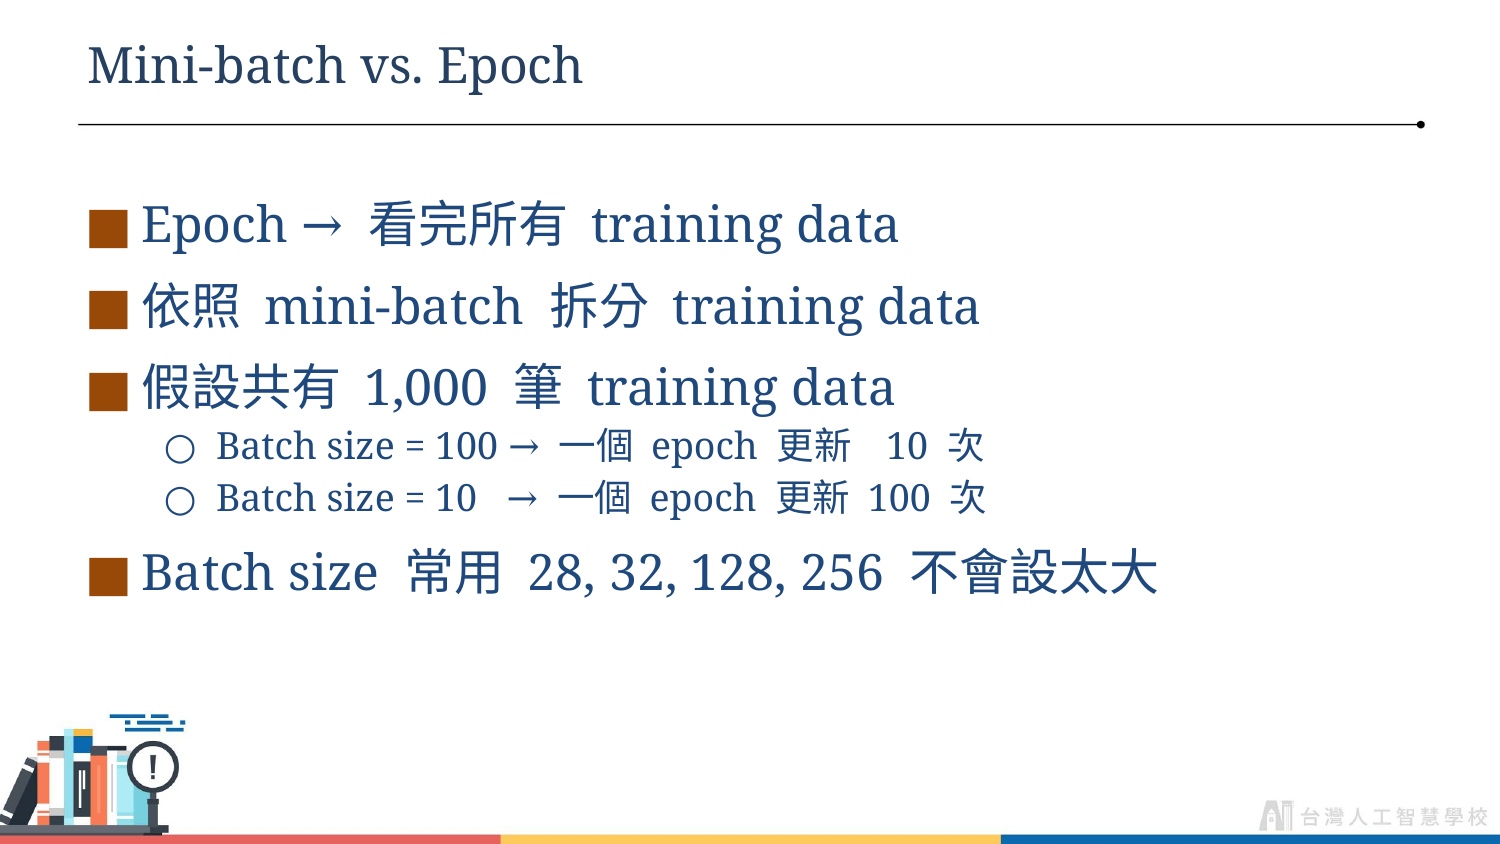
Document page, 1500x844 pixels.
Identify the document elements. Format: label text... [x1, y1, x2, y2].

picture [0, 0, 1500, 844]
title Mini-batch vs. Epoch [72, 18, 1409, 117]
list Epoch → 看完所有 training data 依照 mini-batch 拆分 training data 假設共有 1,000 筆 training data Batch size = 100 → 一個 epoch 更新 10 次 Batch size = 10 → 一個 epoch 更新 100 次 Batch size 常用 28, 32, 128, 256 不會設太大 [51, 168, 1449, 730]
